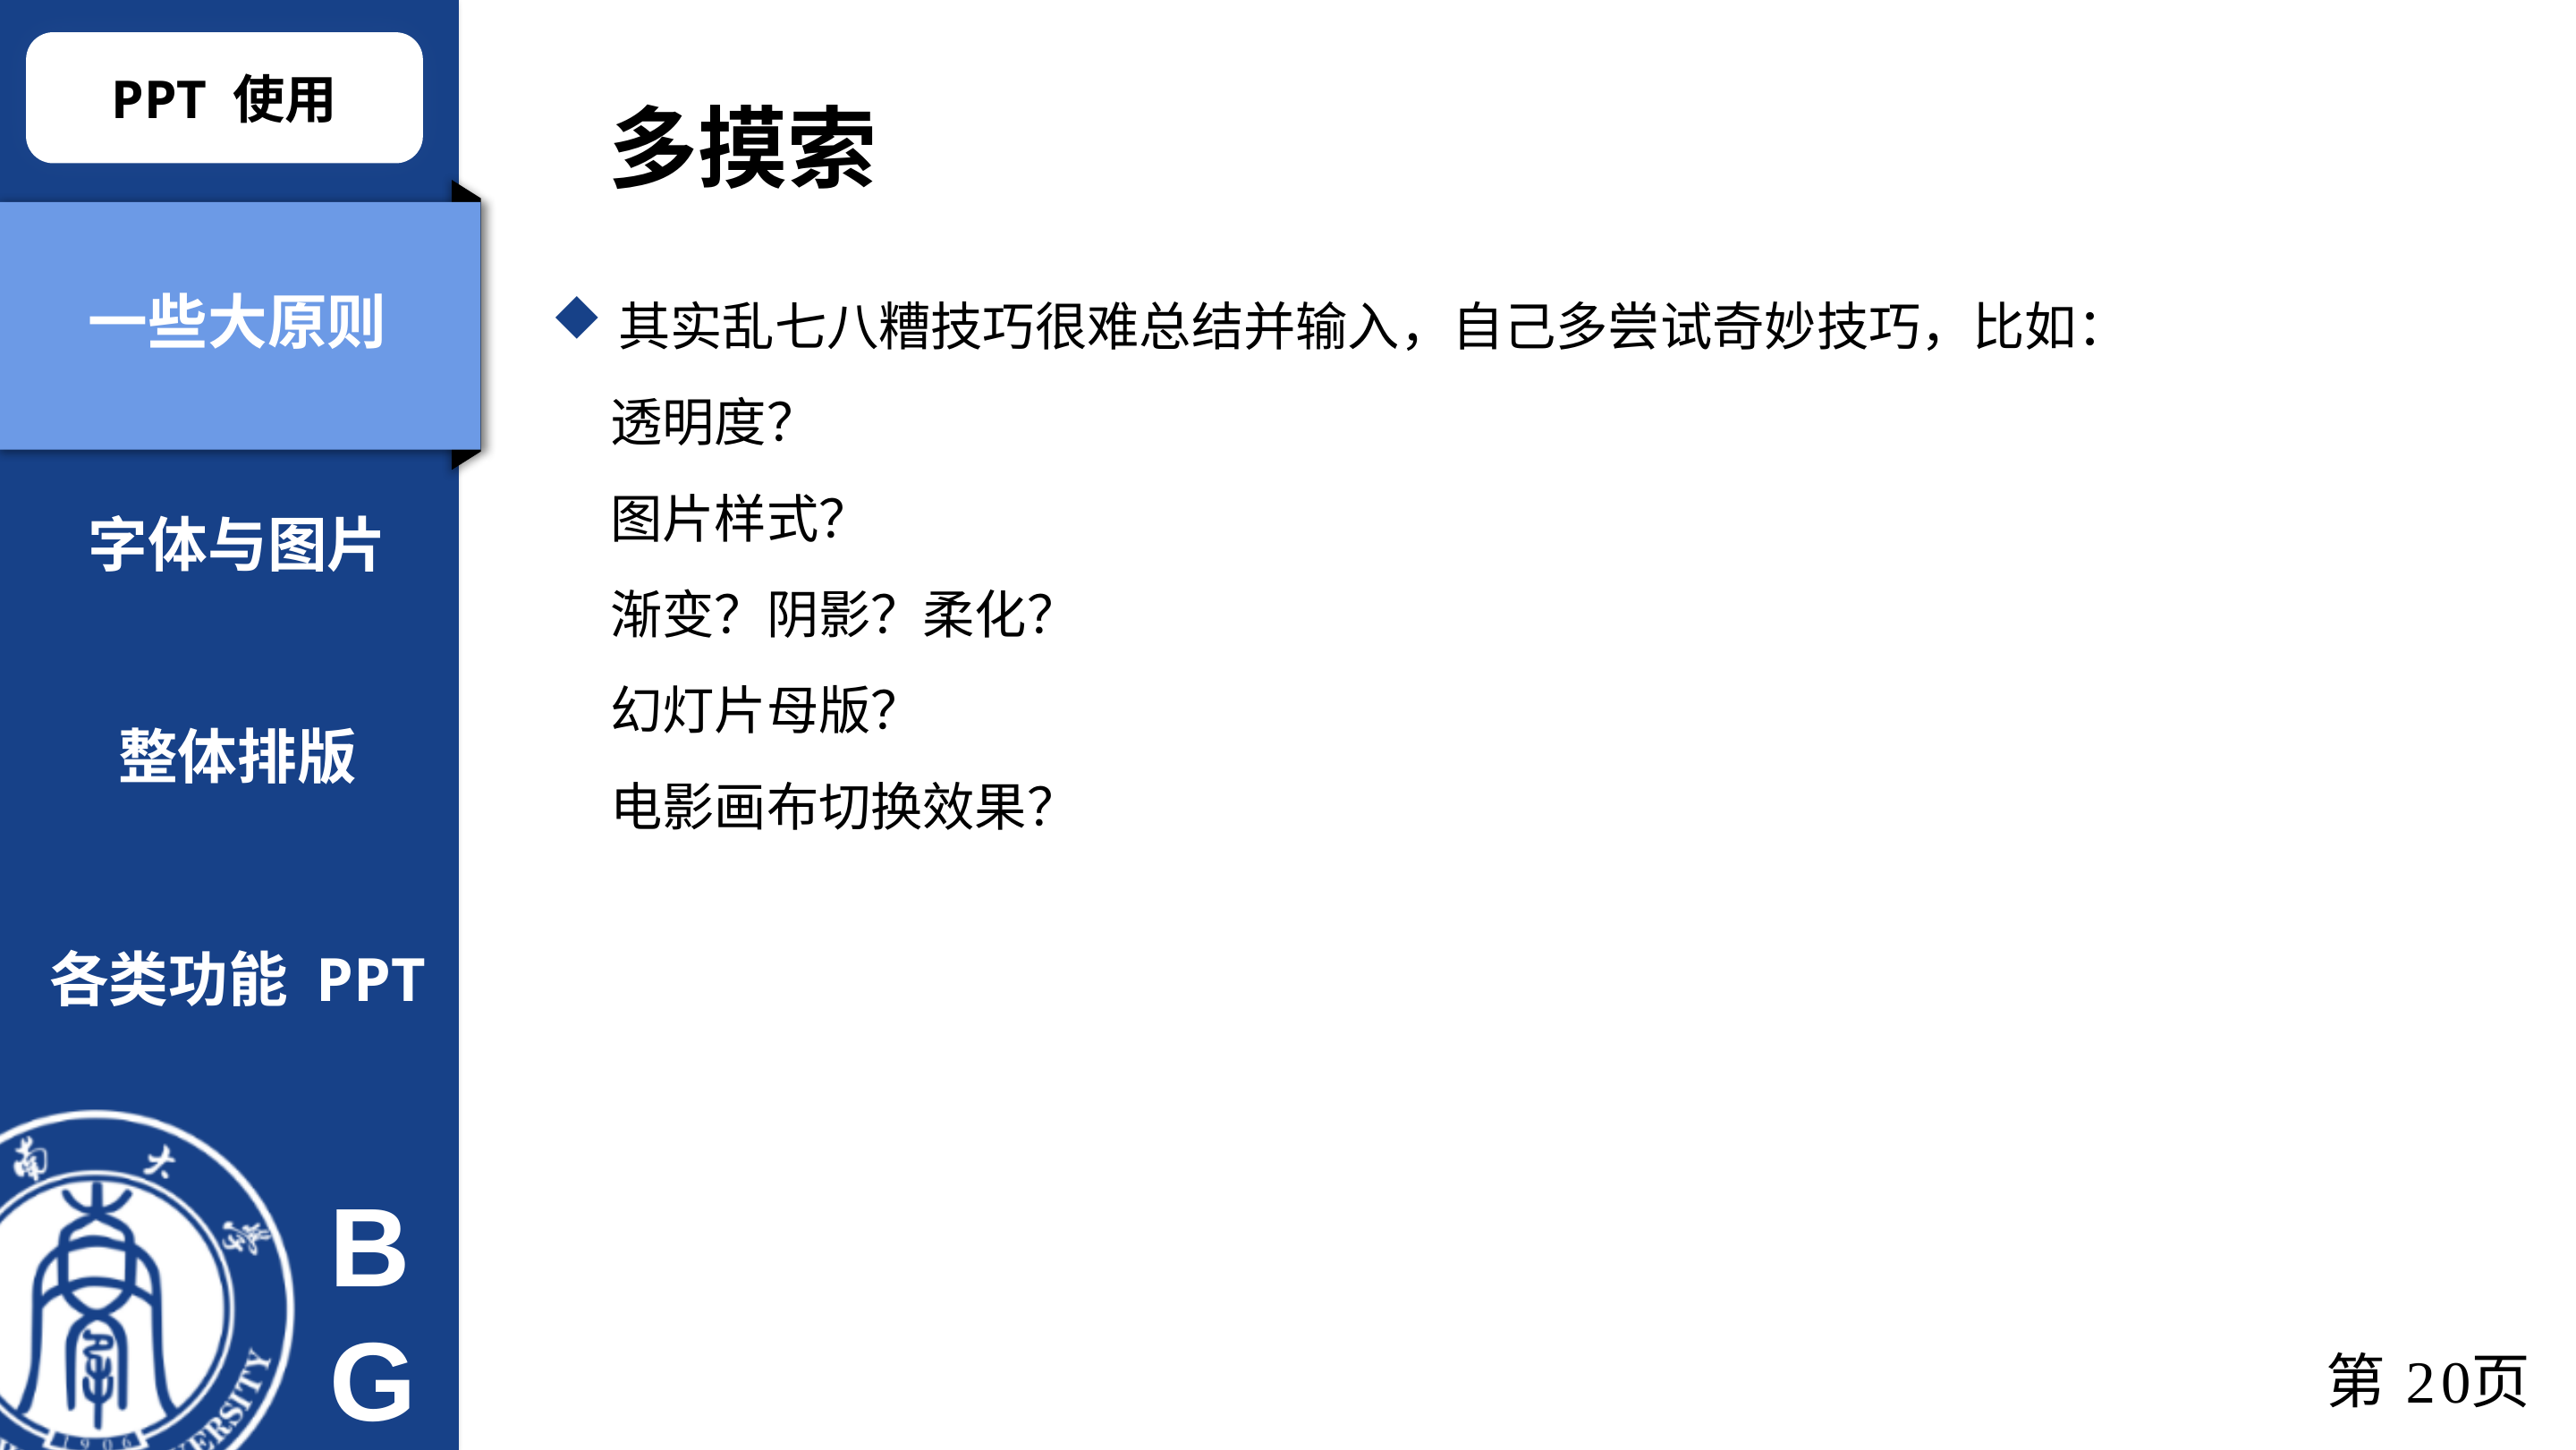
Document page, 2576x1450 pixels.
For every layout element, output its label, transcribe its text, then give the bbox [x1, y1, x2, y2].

list 多摸索 [569, 86, 2399, 218]
list 整体排版 [0, 692, 449, 818]
list 一些大原则 [0, 258, 449, 384]
slide_number 第19页 [2089, 1336, 2545, 1425]
list 其实乱七八糟技巧很难总结并输入，自己多尝试奇妙技巧，比如： 透明度？ 图片样式？ 渐变？阴影？柔化？ 幻灯片母版？ 电影画布切换效果？ [512, 267, 2342, 869]
list 字体与图片 [0, 480, 449, 606]
list 各类功能 PPT [0, 915, 449, 1042]
list PPT 使用 [26, 39, 423, 157]
